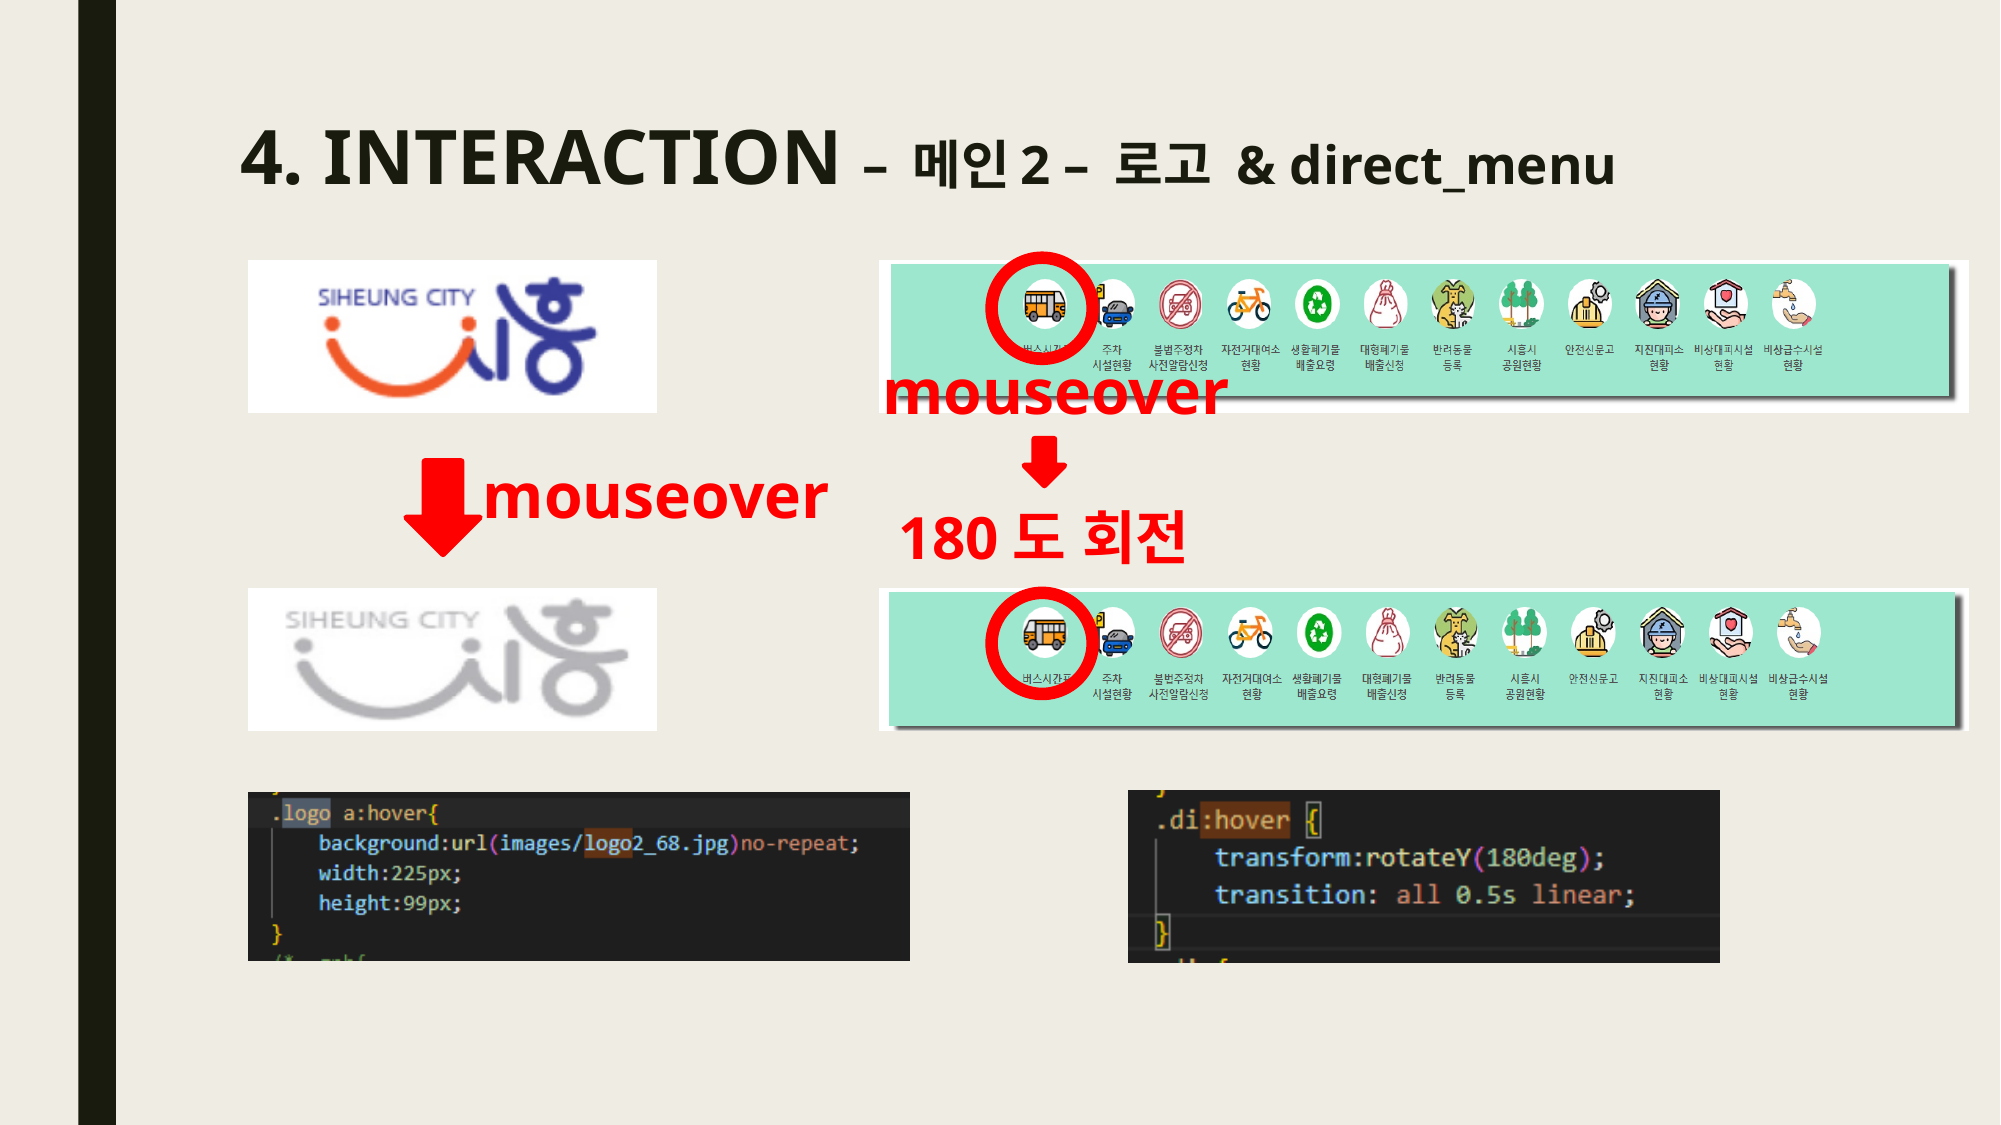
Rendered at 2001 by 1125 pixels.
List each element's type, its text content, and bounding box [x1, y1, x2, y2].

text_box 180도 회전 [884, 493, 1205, 579]
title 4. INTERACTION – 메인2 – 로고 & direct_menu [225, 112, 1800, 210]
text_box [1019, 254, 1065, 260]
picture [248, 588, 657, 731]
text_box mouseover [867, 344, 1245, 435]
text_box [1021, 435, 1067, 489]
picture [248, 792, 910, 961]
picture [248, 260, 657, 413]
picture [1128, 790, 1720, 963]
picture [879, 260, 1969, 413]
picture [879, 588, 1969, 731]
text_box mouseover [468, 448, 846, 538]
text_box [403, 458, 468, 558]
